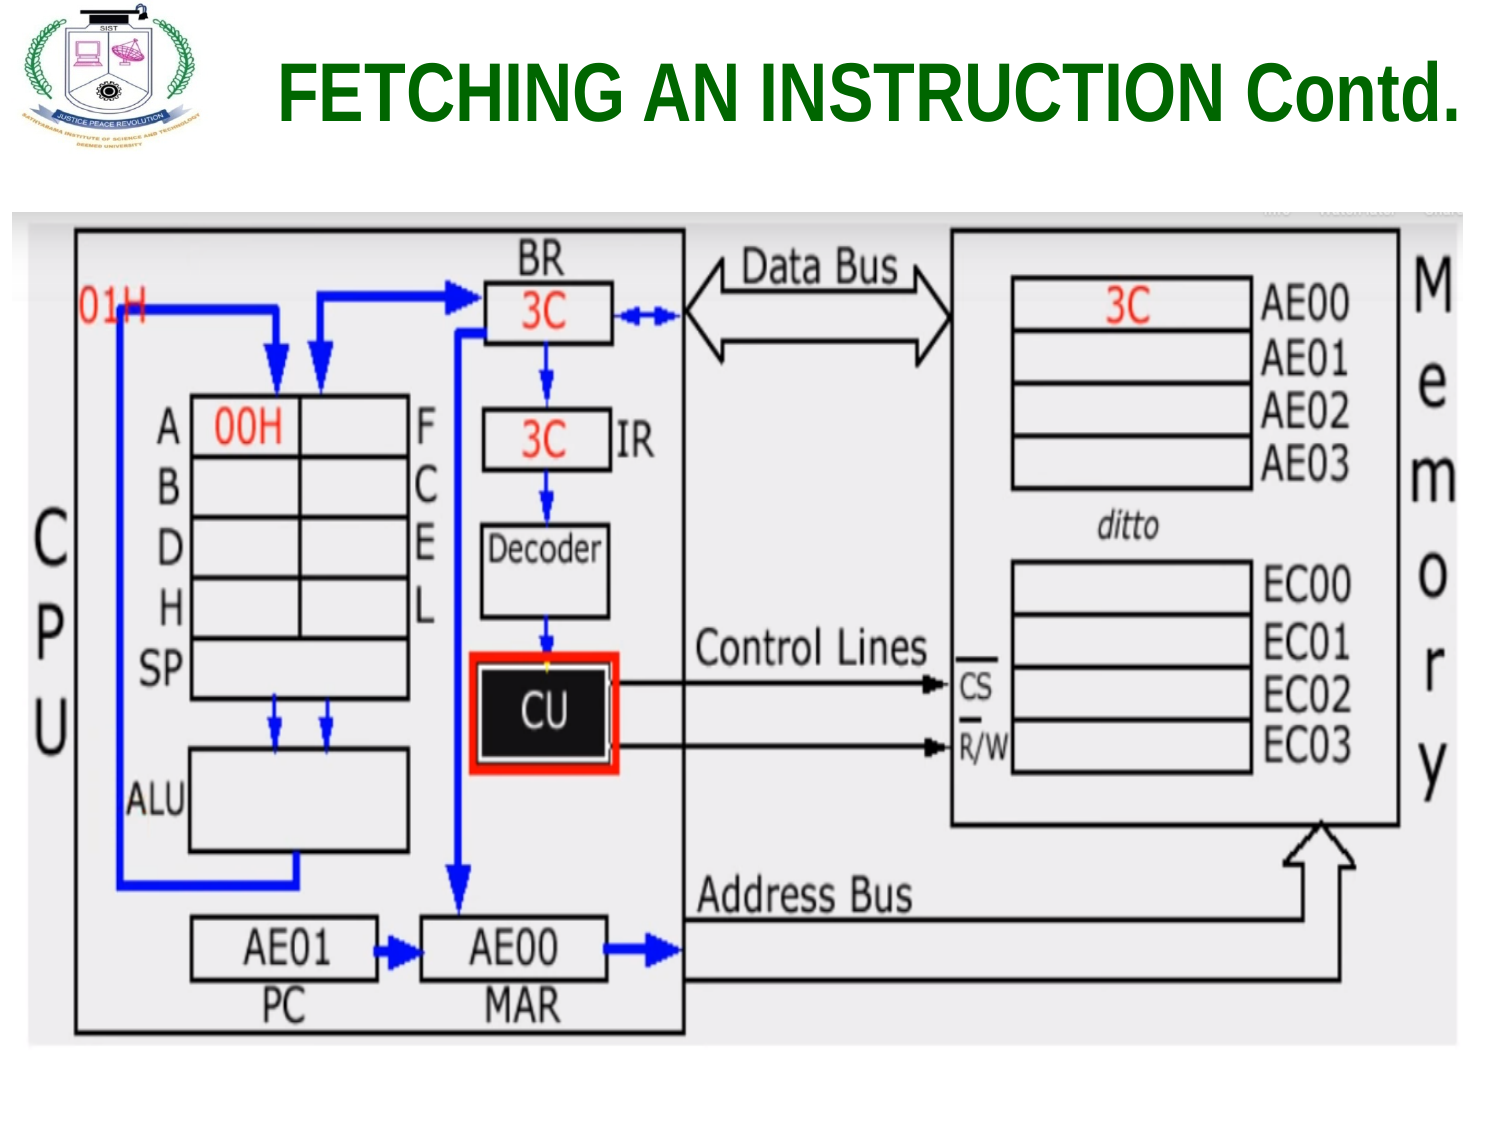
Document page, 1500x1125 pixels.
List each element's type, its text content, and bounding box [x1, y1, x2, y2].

text_box FETCHING AN INSTRUCTION Contd. [262, 30, 1500, 146]
picture [0, 0, 220, 163]
picture [12, 212, 1463, 1093]
